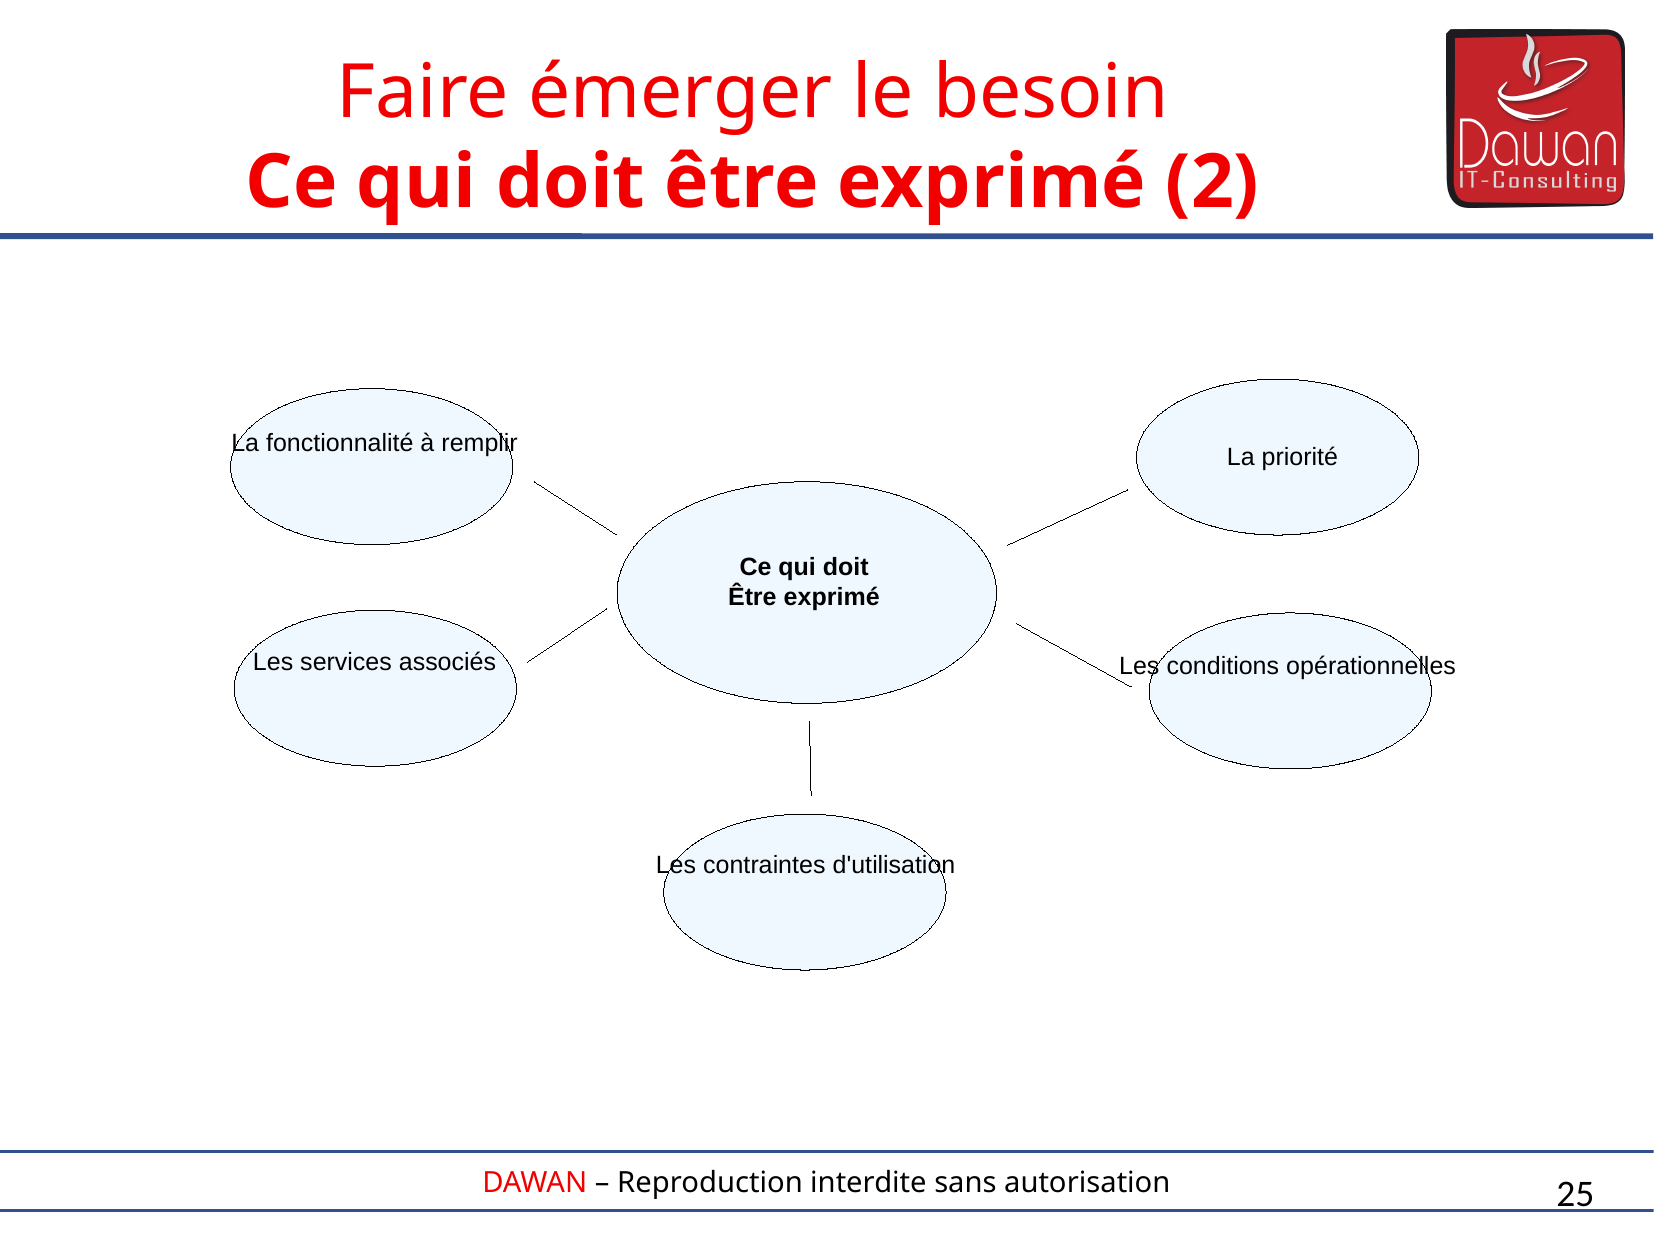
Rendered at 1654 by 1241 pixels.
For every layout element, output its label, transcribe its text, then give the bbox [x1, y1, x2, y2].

text_box 25 [1535, 1169, 1595, 1233]
title Faire émerger le besoin Ce qui doit être exprimé (2) [59, 29, 1447, 237]
picture [1447, 29, 1625, 208]
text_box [230, 378, 1432, 997]
